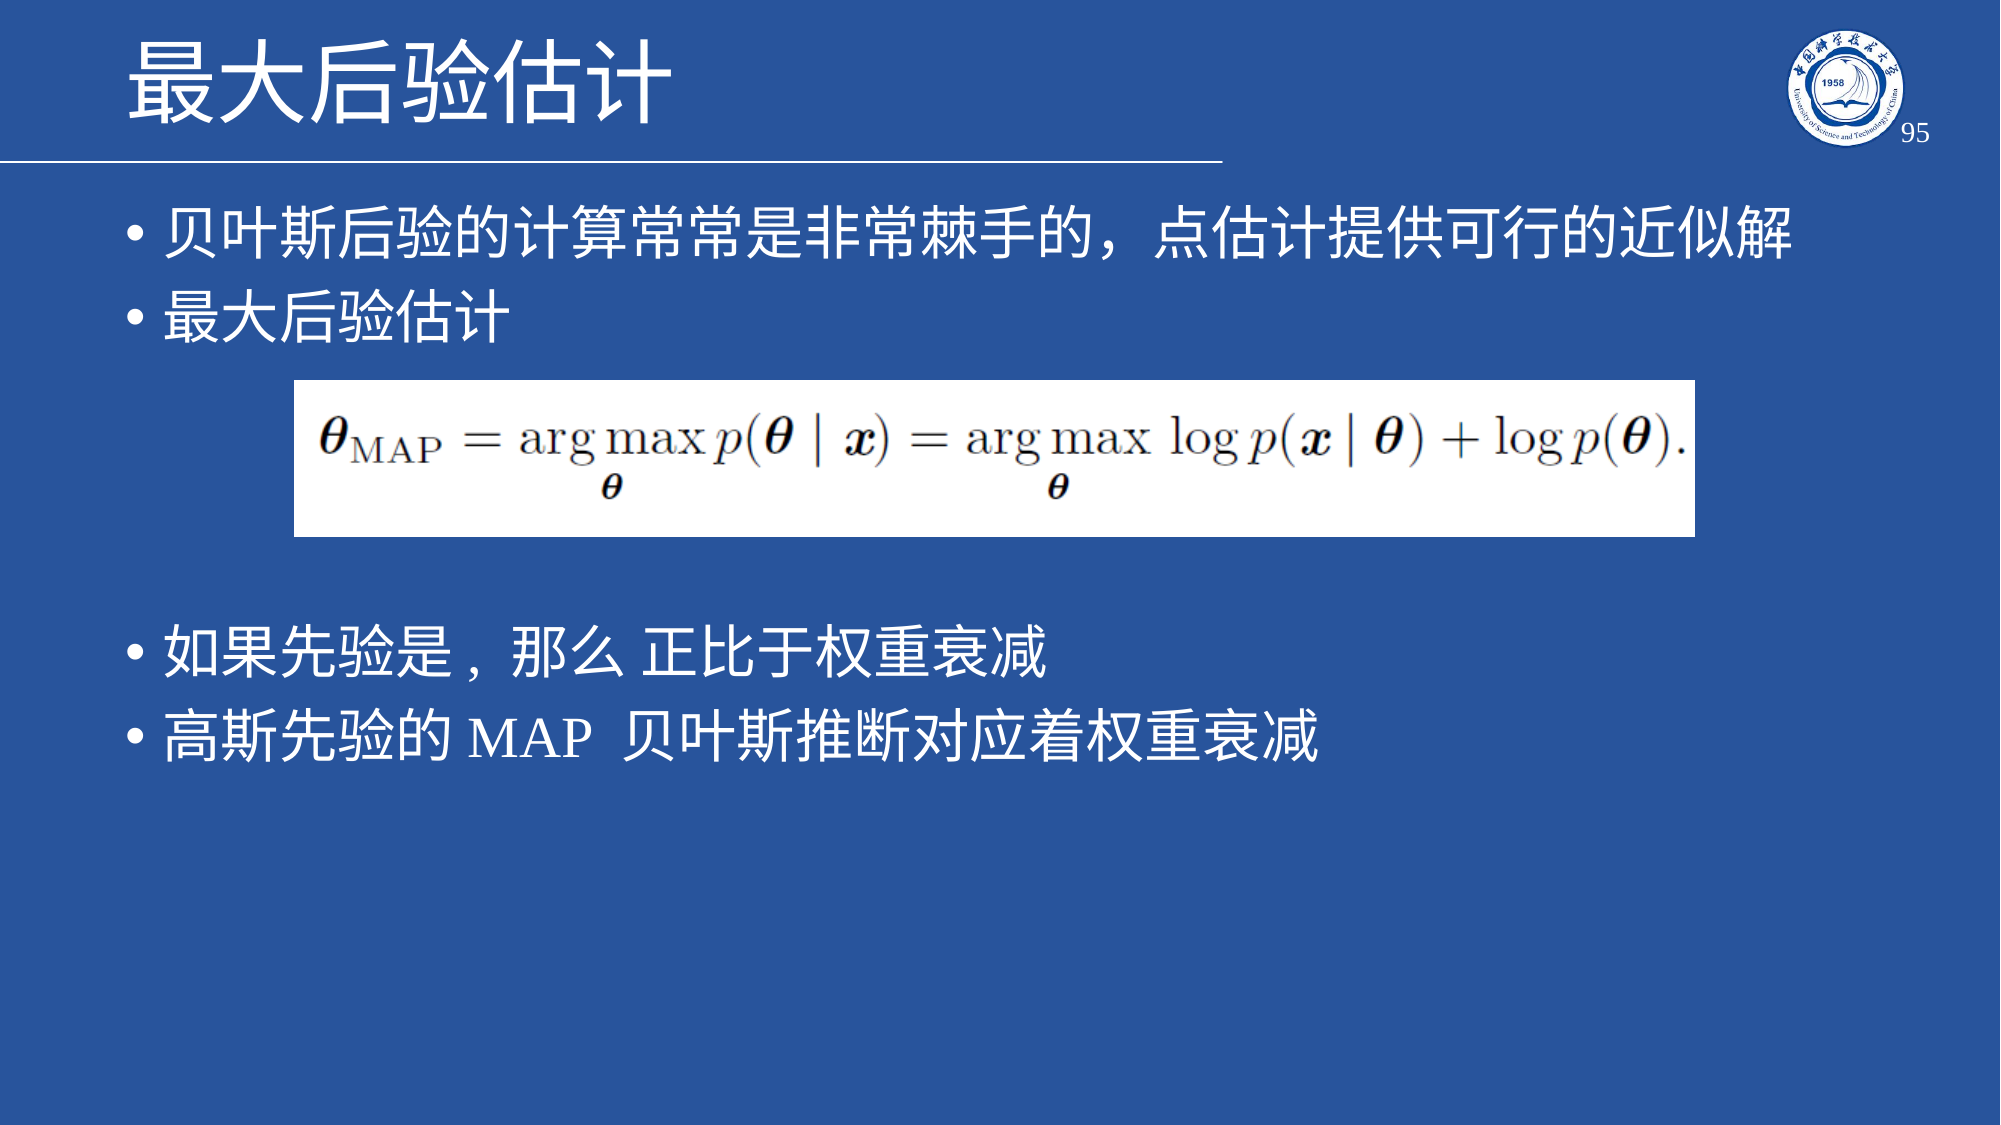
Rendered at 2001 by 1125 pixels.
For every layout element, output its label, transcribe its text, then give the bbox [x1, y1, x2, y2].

slide_number 95 [1862, 112, 1946, 150]
title 最大后验估计 [110, 23, 1907, 150]
picture [294, 380, 1695, 537]
